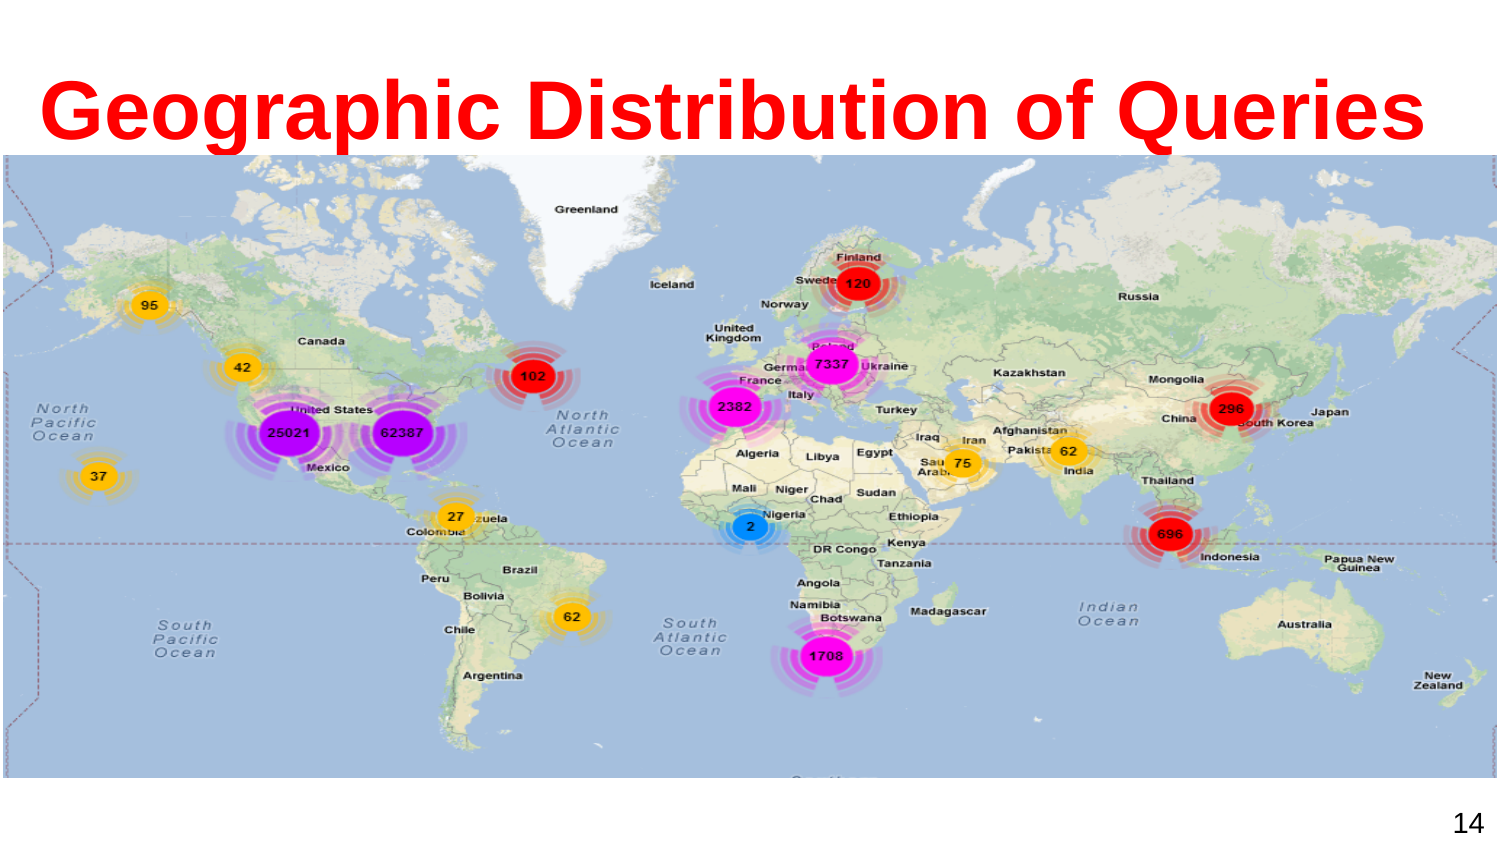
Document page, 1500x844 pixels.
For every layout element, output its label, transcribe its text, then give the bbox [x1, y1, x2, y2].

slide_number 14 [1149, 796, 1500, 826]
picture [3, 155, 1497, 779]
title Geographic Distribution of Queries [24, 35, 1463, 154]
